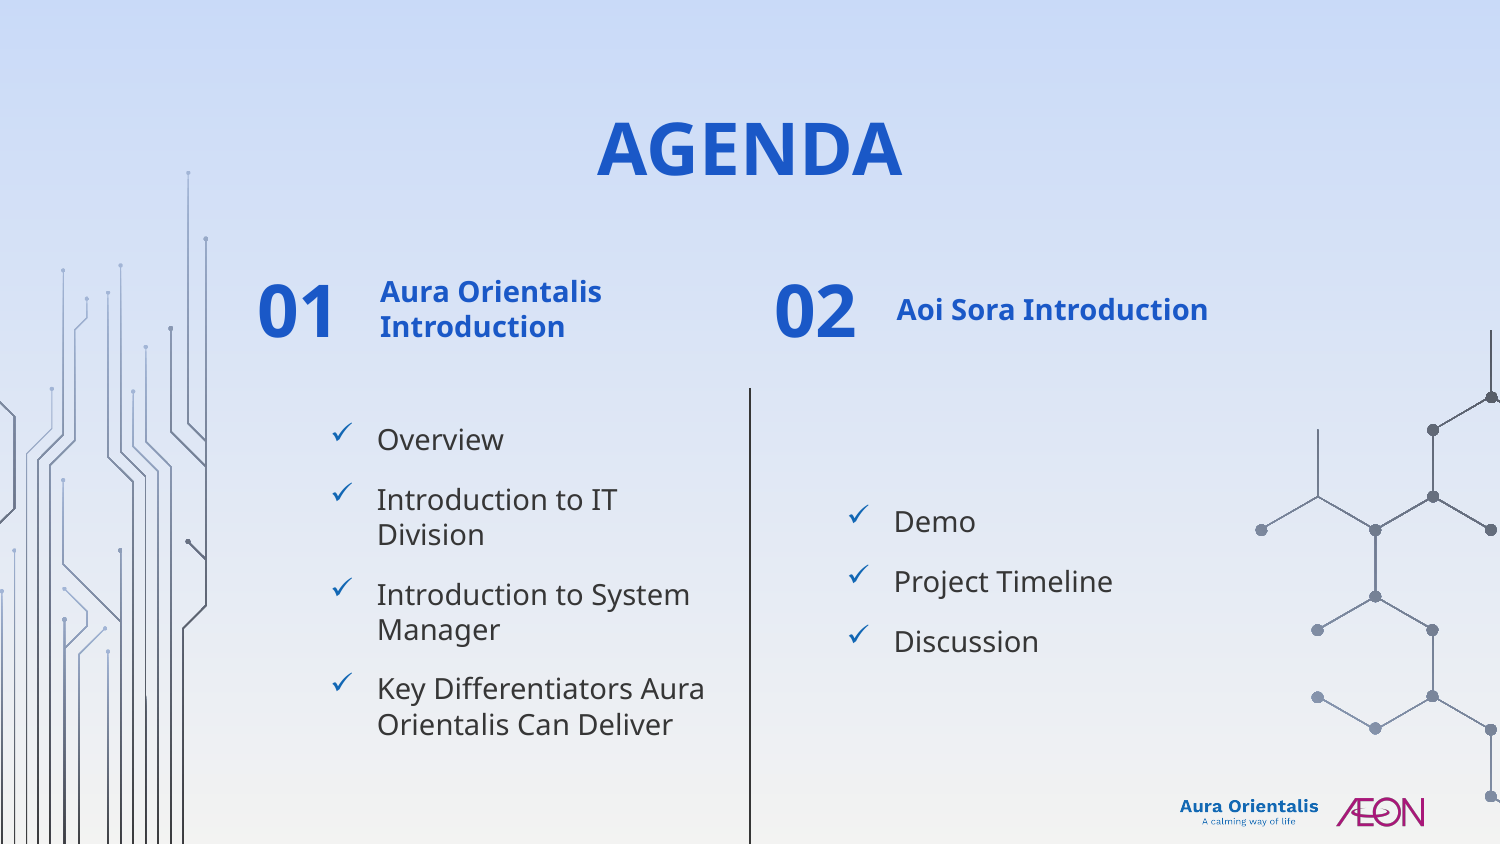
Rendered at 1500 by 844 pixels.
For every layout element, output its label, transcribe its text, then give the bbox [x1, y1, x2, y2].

text_box 02 [750, 267, 881, 350]
picture [1162, 797, 1424, 827]
title AGENDA [118, 87, 1382, 183]
text_box Demo Project Timeline Discussion [831, 387, 1255, 775]
subtitle Aura Orientalis Introduction [364, 267, 738, 350]
text_box Aoi Sora Introduction [881, 267, 1255, 350]
text_box Overview Introduction to IT Division Introduction to System Manager Key Differentiators Aura Orientalis Can Deliver [314, 387, 738, 775]
title 01 [233, 267, 364, 350]
